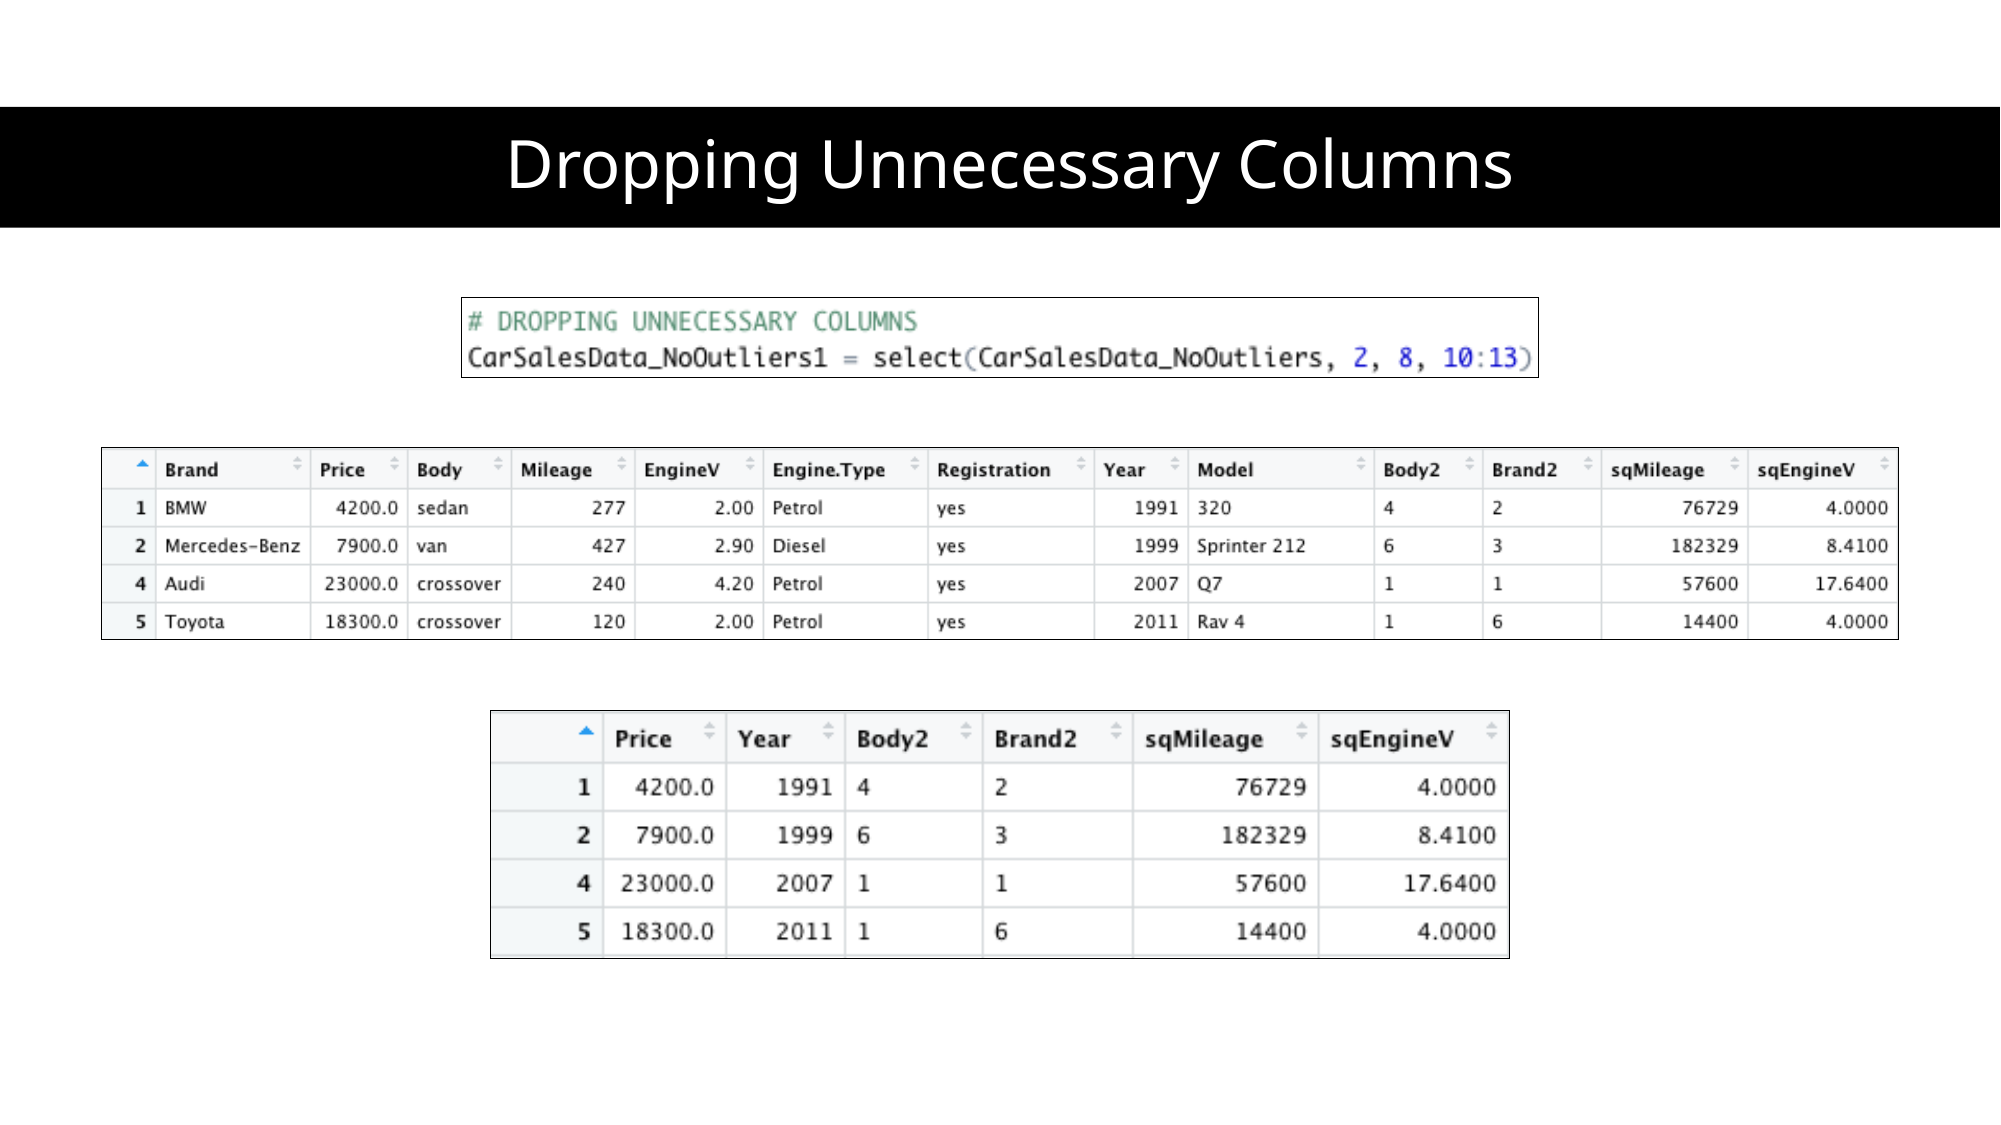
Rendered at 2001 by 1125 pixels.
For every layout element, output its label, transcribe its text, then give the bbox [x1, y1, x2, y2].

text_box [0, 106, 2000, 229]
picture [461, 297, 1539, 378]
picture [490, 710, 1510, 959]
picture [101, 447, 1899, 640]
title Dropping Unnecessary Columns [91, 105, 1931, 228]
